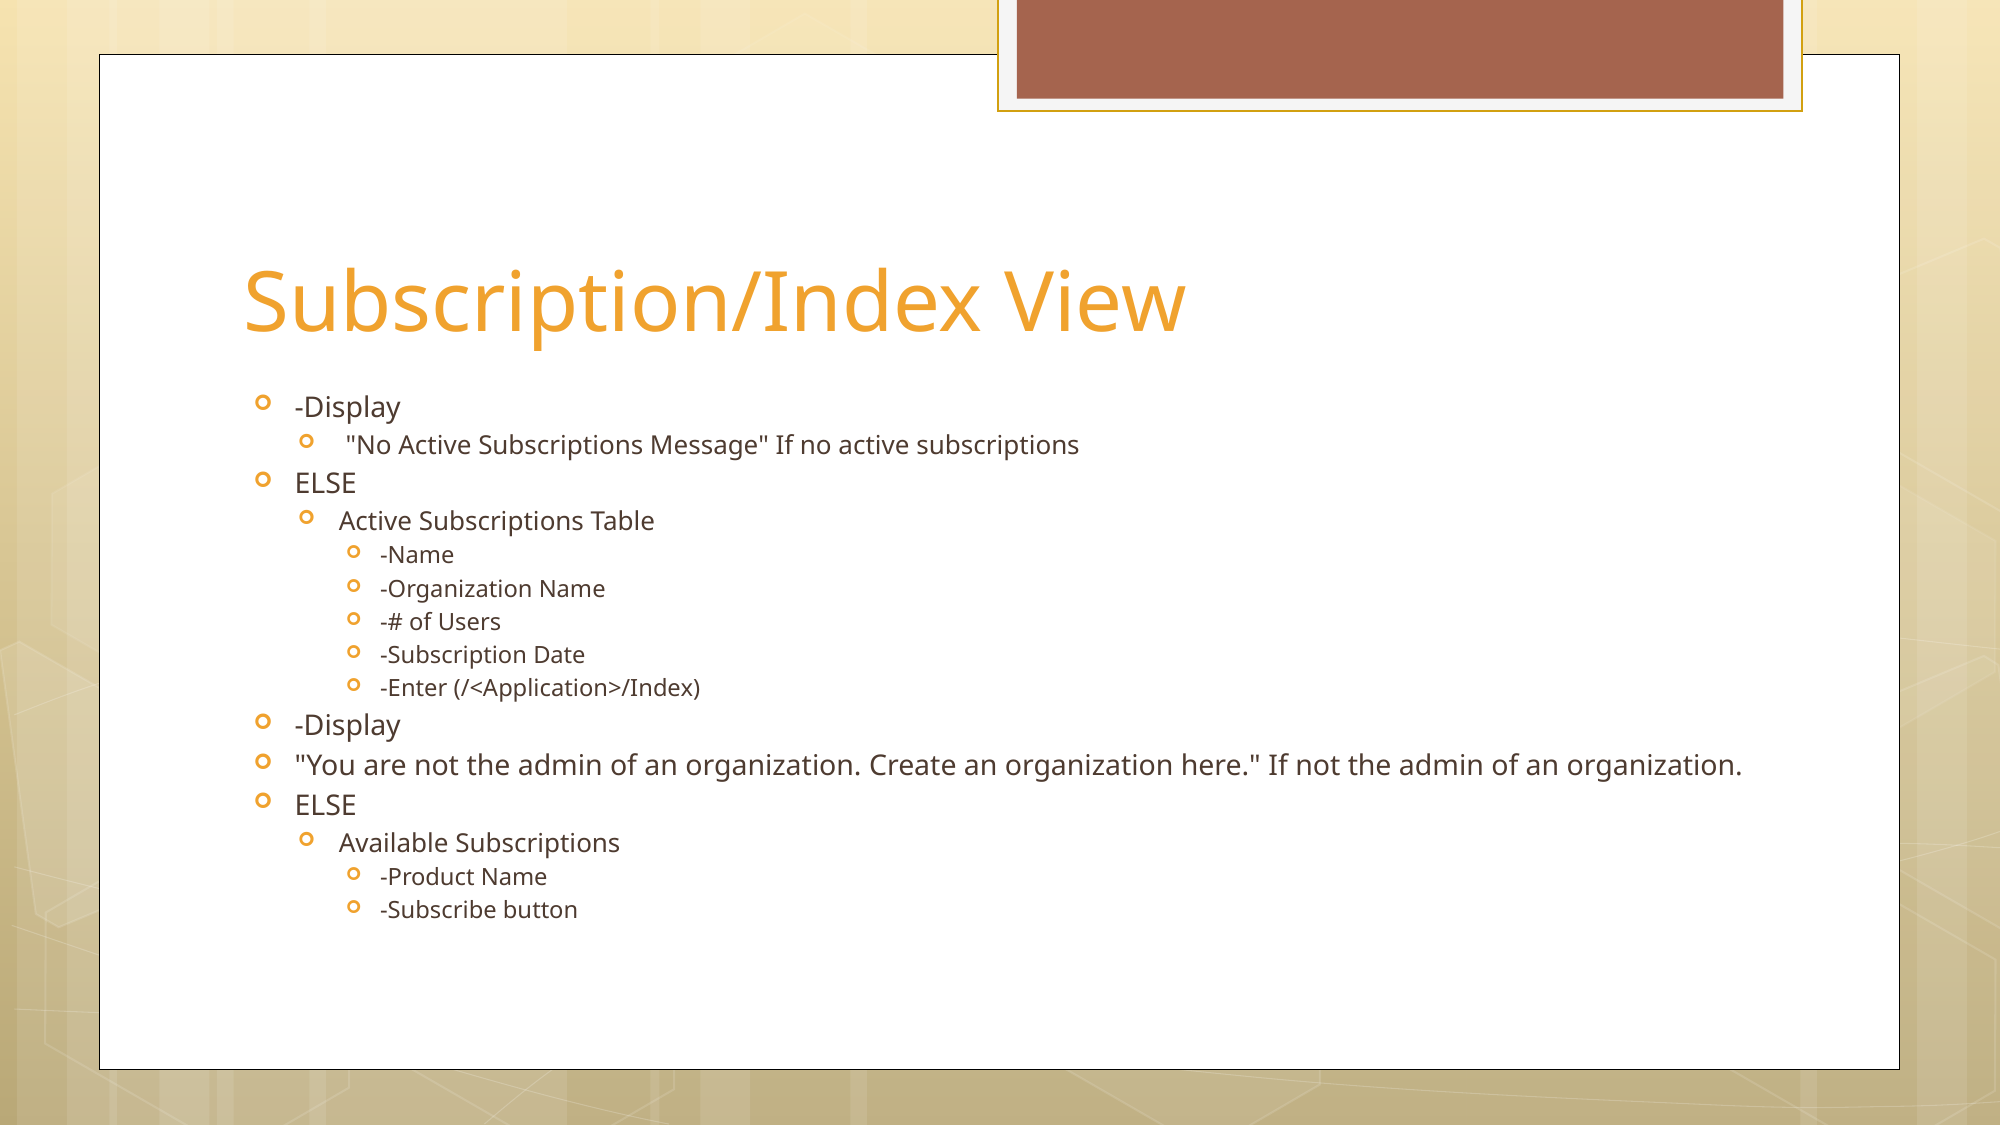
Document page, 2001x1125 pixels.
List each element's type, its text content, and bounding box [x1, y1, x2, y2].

title Subscription/Index View [228, 168, 1765, 357]
list -Display "No Active Subscriptions Message" If no active subscriptions ELSE Active Subscriptions Table -Name -Organization Name -# of Users -Subscription Date -Enter (/<Application>/Index) -Display "You are not the admin of an organization. Create an organization here." If not the admin of an organization. ELSE Available Subscriptions -Product Name -Subscribe button [228, 381, 1769, 957]
